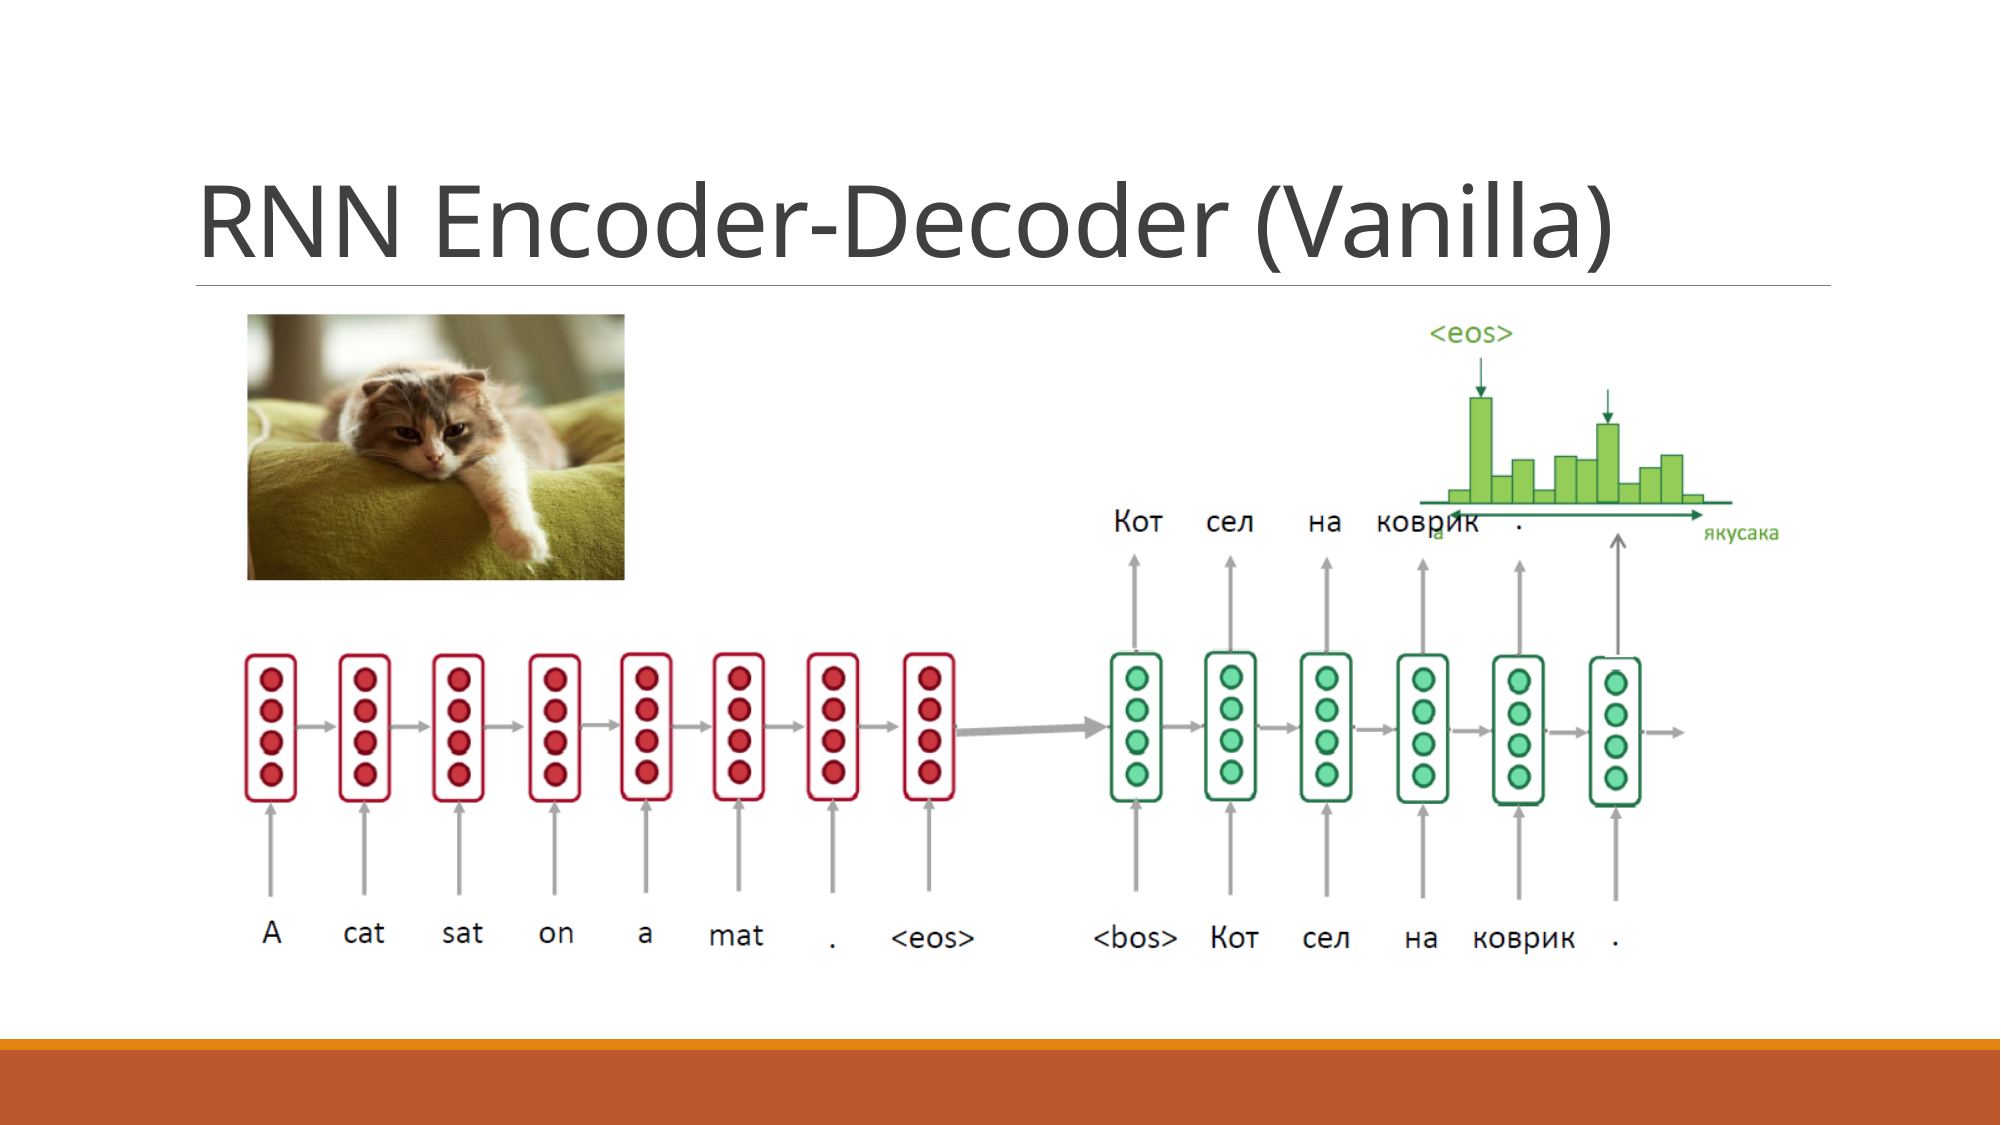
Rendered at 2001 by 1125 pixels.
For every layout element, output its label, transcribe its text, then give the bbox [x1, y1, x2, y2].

title RNN Encoder-Decoder (Vanilla) [180, 47, 1830, 285]
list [218, 302, 1792, 964]
